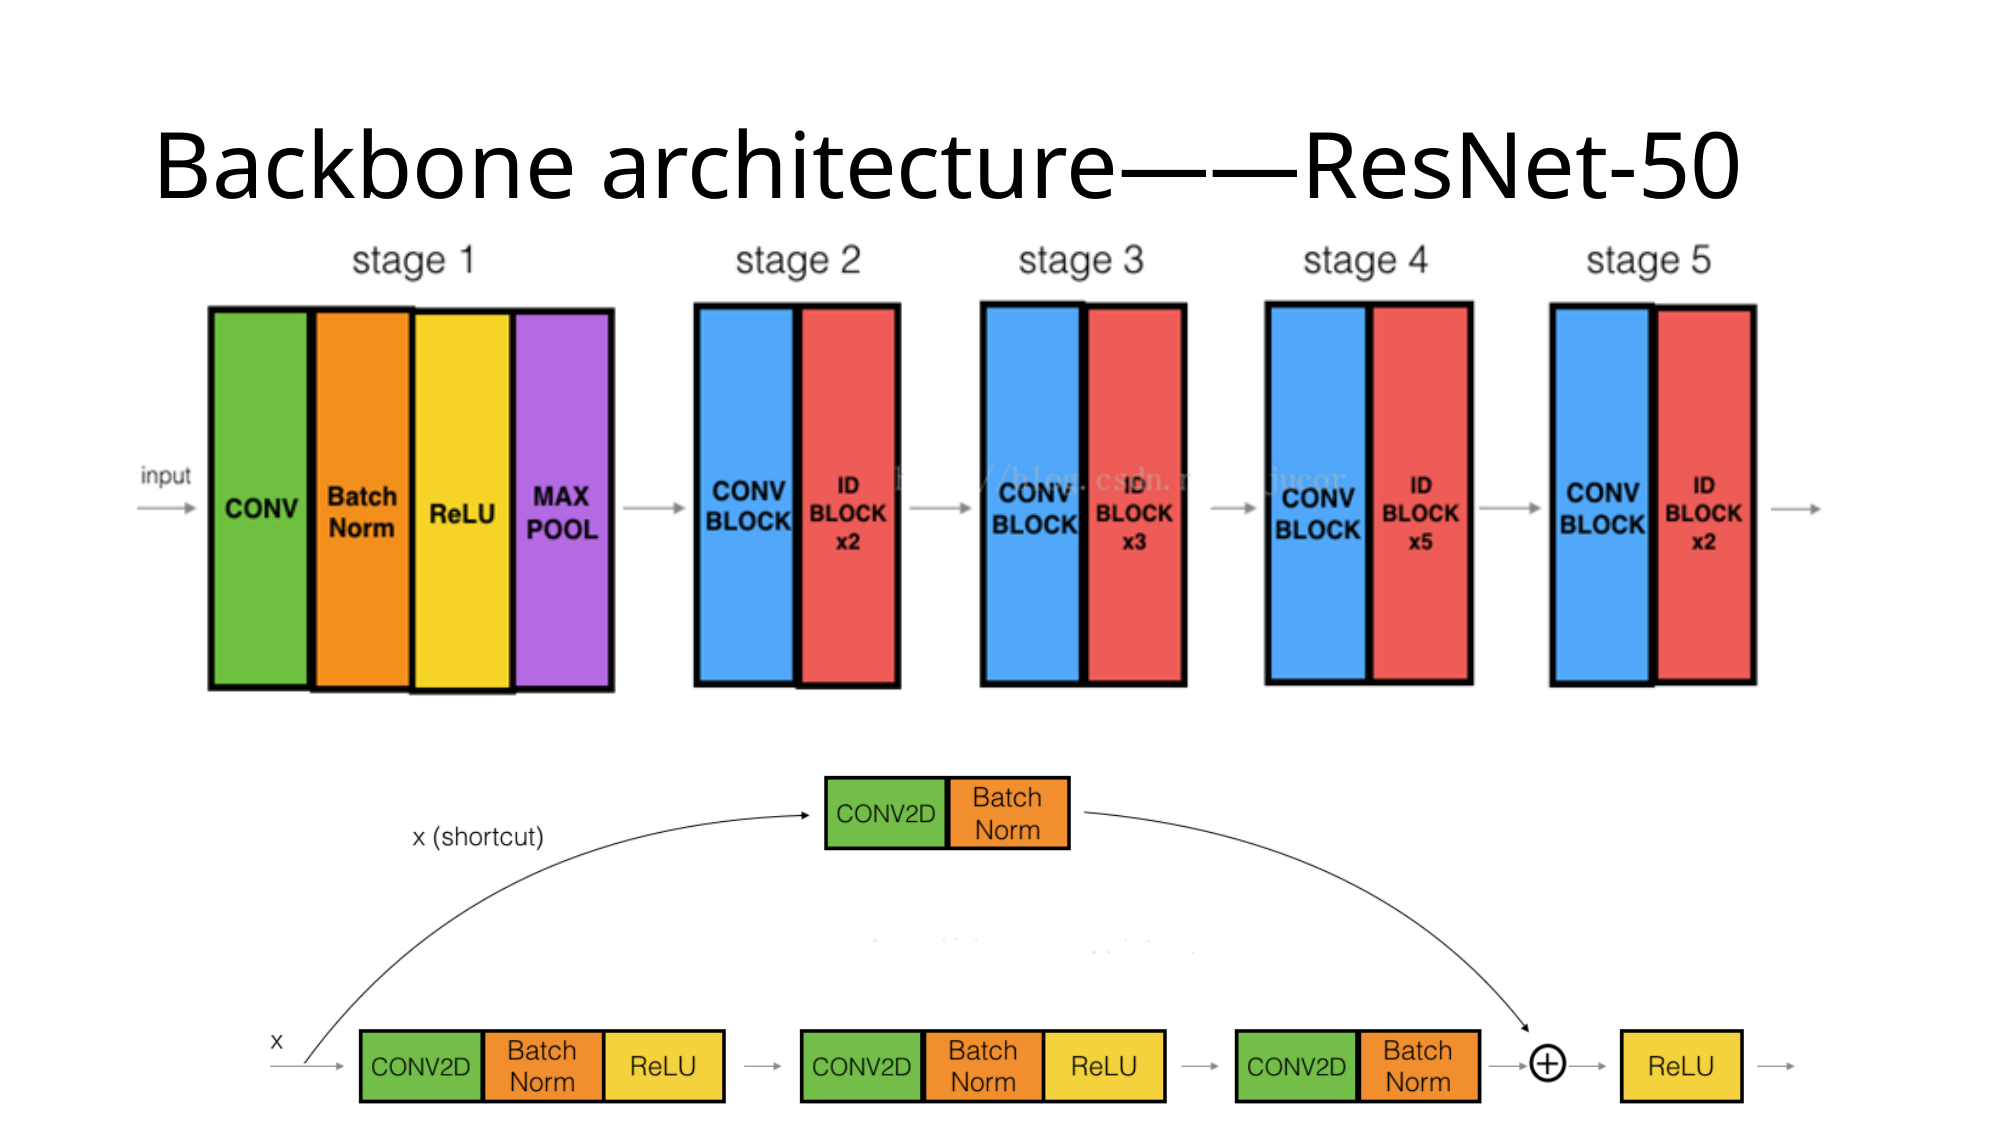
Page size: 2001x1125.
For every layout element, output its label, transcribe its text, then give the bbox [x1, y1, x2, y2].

title Backbone architecture——ResNet-50 [137, 59, 1863, 278]
picture [123, 217, 1812, 1112]
picture [1771, 483, 1825, 532]
